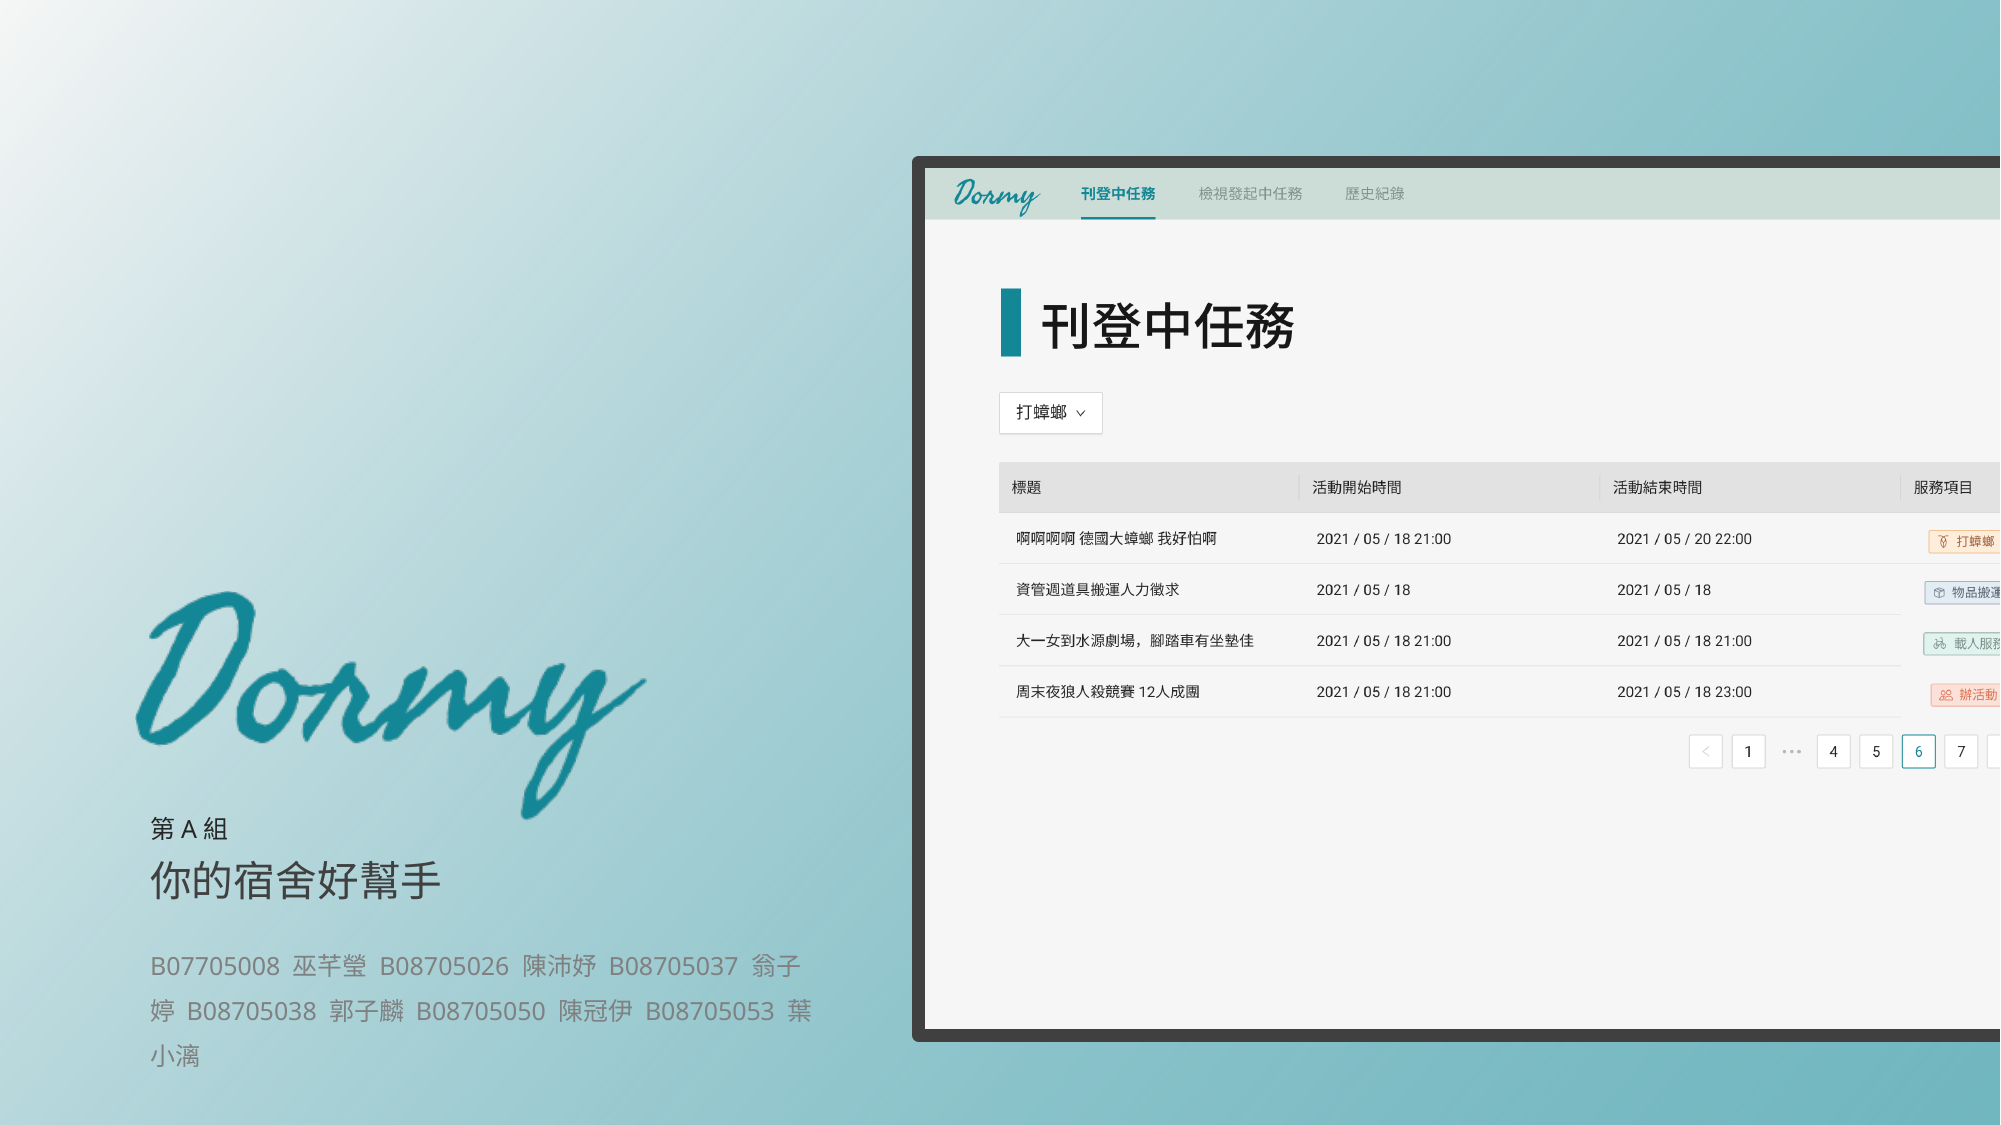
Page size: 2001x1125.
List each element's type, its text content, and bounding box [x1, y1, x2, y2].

picture [924, 168, 2000, 1030]
picture [135, 591, 647, 821]
text_box 第A組 [135, 791, 710, 852]
text_box B07705008 巫芊瑩 B08705026 陳沛妤 B08705037 翁子婷 B08705038 郭子麟 B08705050 陳冠伊 B08705053 葉小漓 [135, 928, 842, 1078]
text_box 你的宿舍好幫手 [135, 852, 710, 912]
